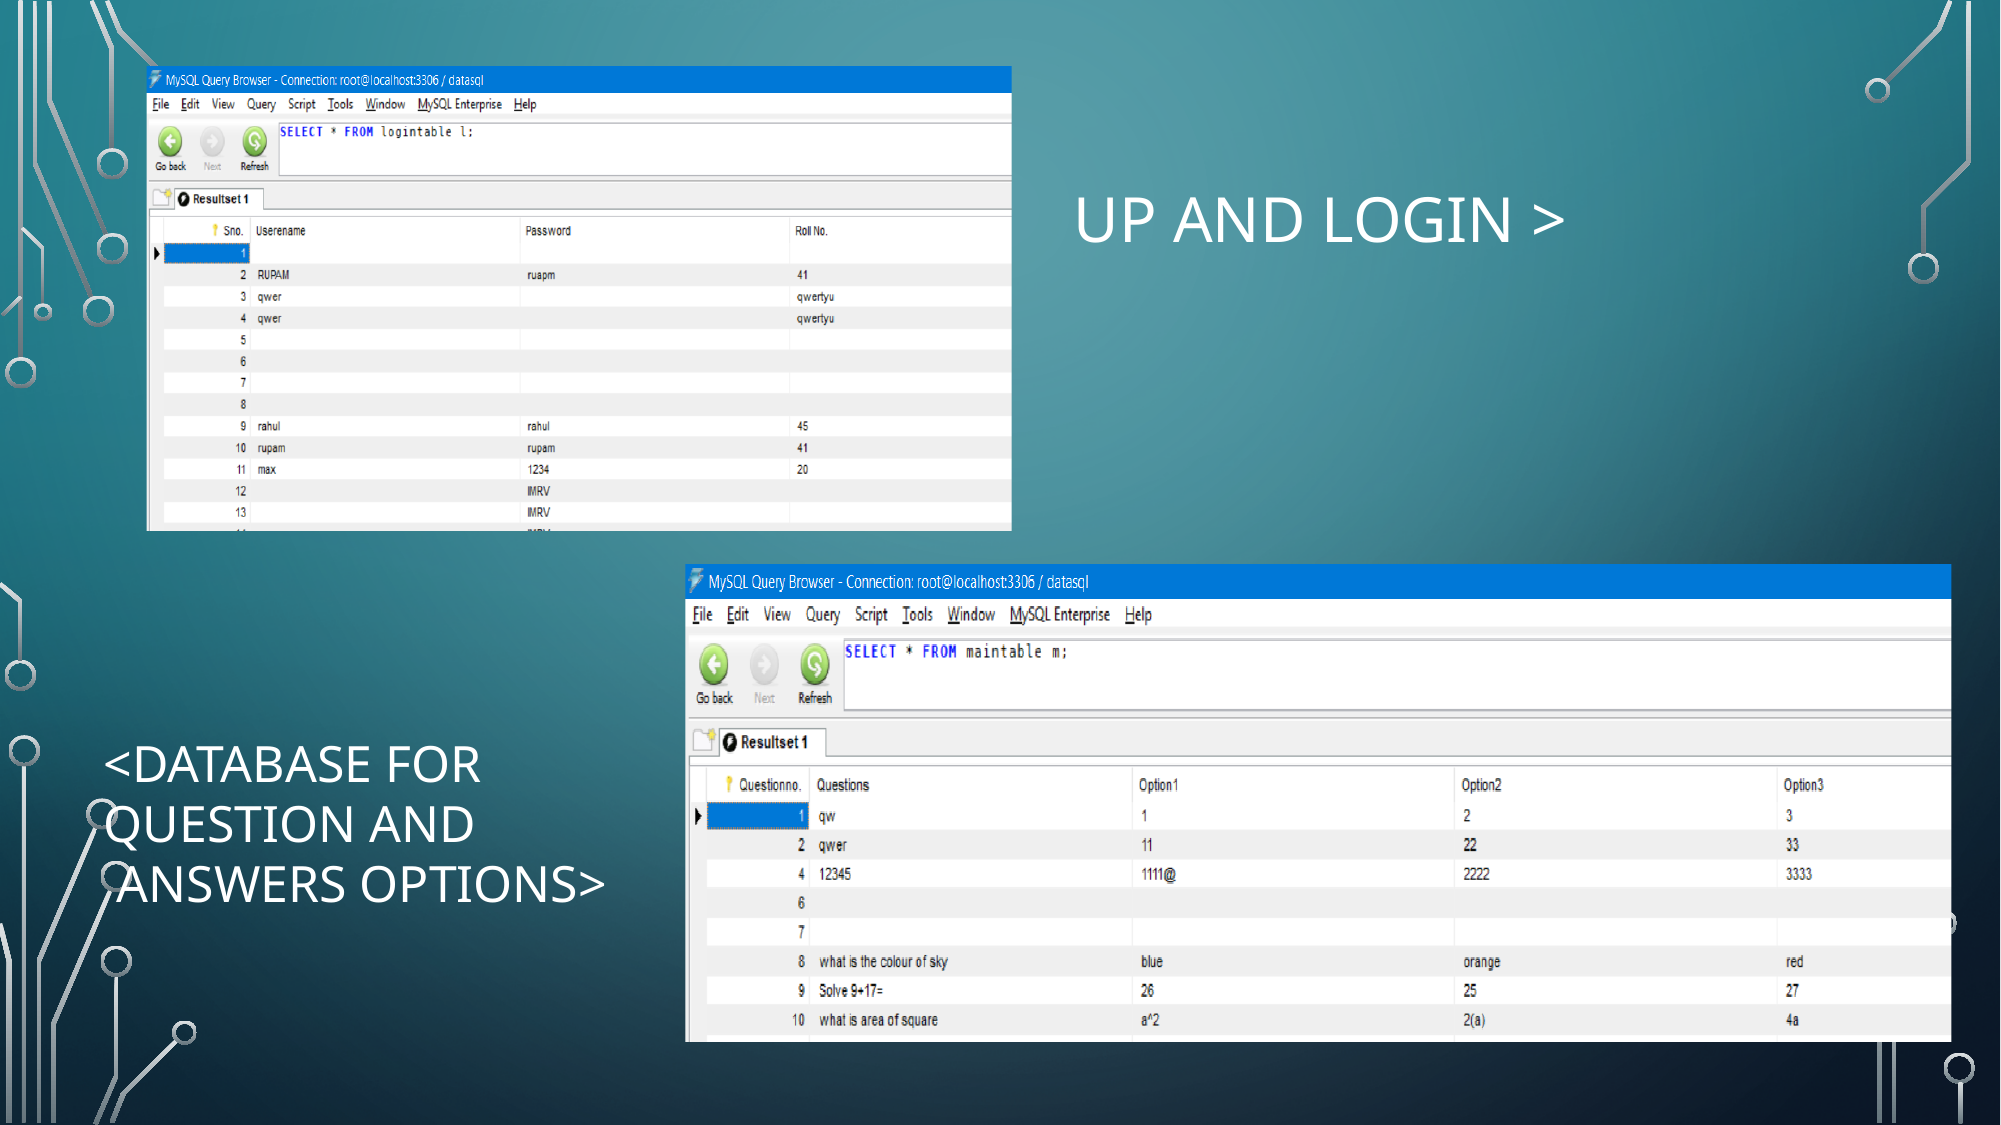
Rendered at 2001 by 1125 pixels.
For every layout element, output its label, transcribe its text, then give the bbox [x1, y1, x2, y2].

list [146, 65, 1012, 532]
text_box <DATABASE FOR QUESTION AND ANSWERS OPTIONS> [89, 725, 622, 921]
title < DataBAse of Sign- up and Login > [1012, 101, 1813, 344]
picture [685, 564, 1952, 1042]
